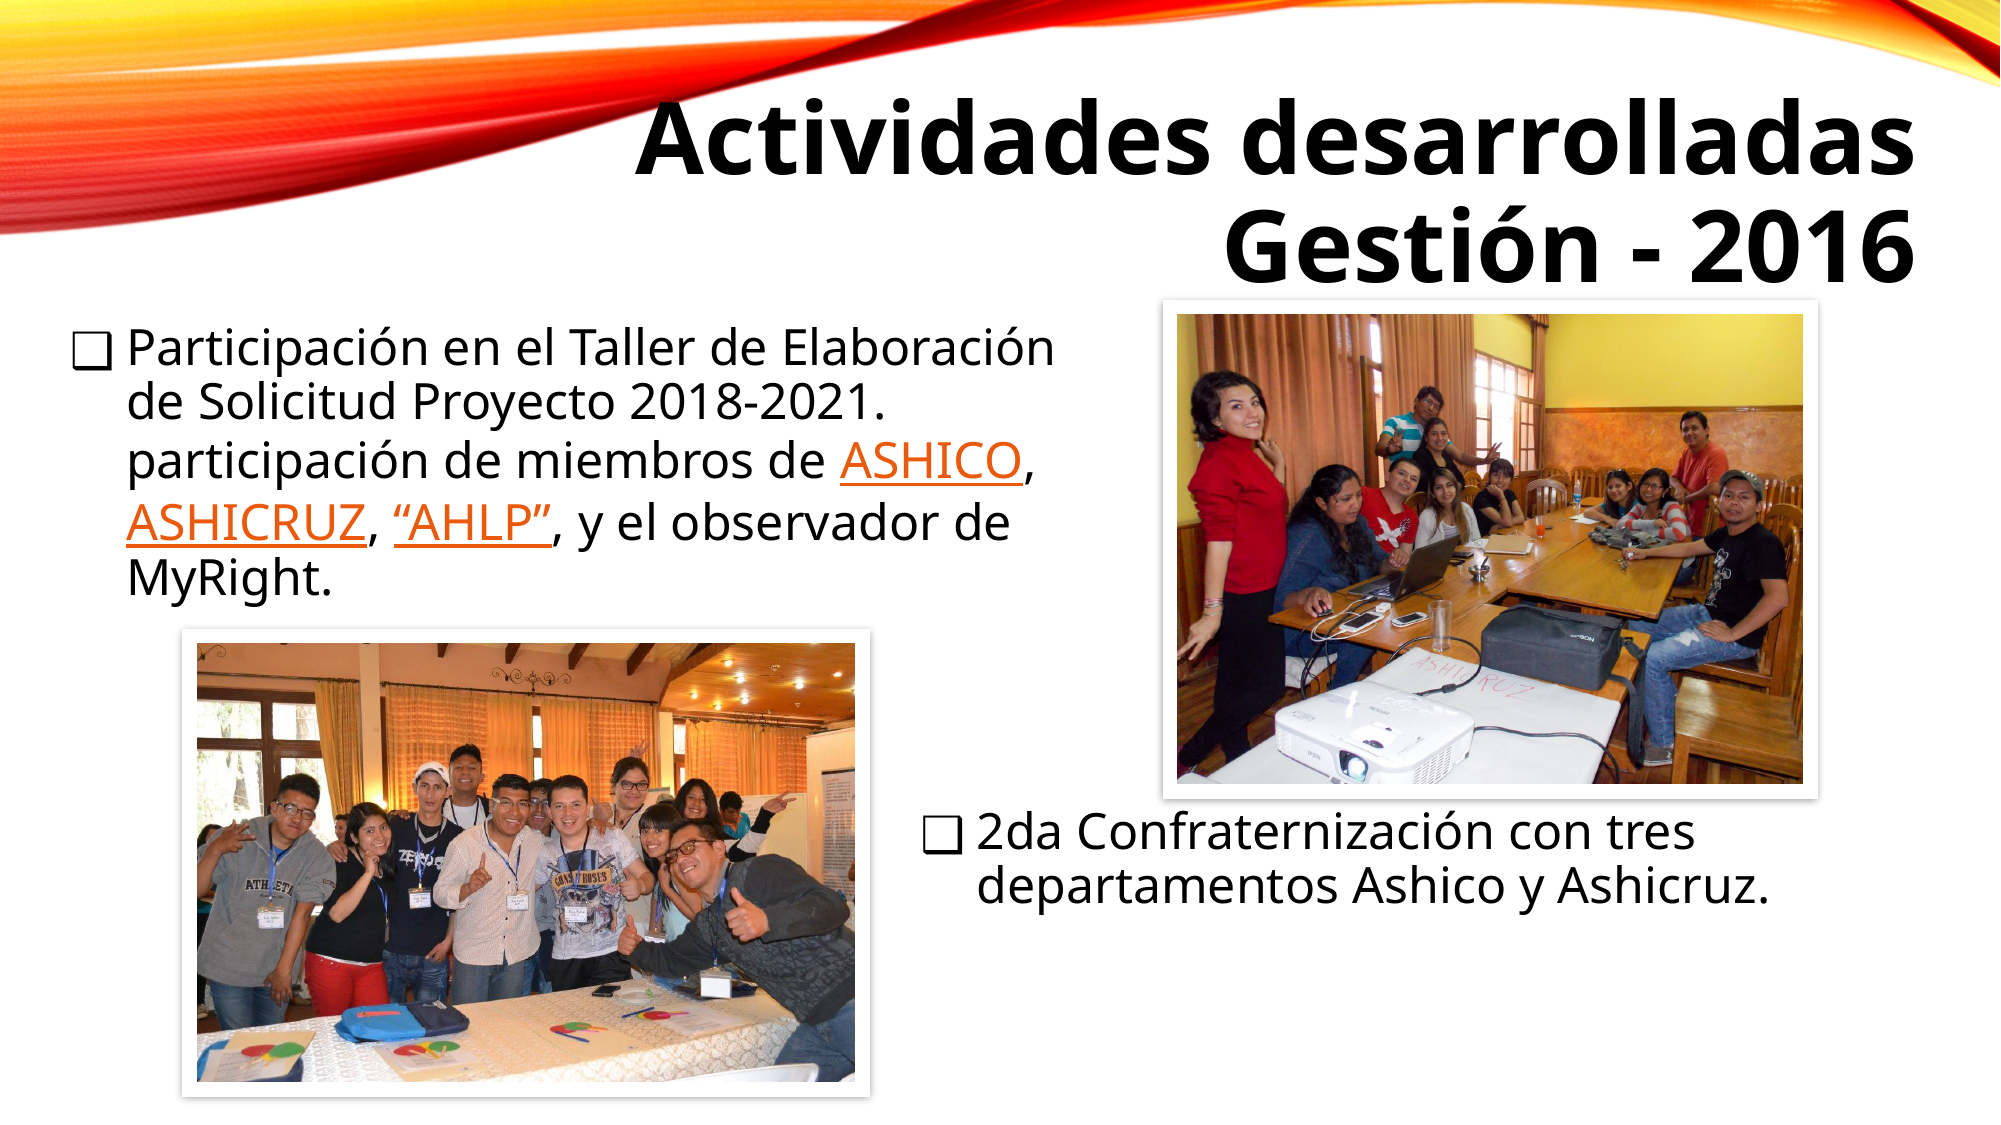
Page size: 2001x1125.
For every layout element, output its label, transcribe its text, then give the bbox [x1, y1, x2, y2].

picture [0, 0, 2000, 237]
text_box Actividades desarrolladas Gestión - 2016 [441, 79, 1934, 315]
picture [1176, 314, 1804, 785]
text_box 2da Confraternización con tres departamentos Ashico y Ashicruz. [905, 798, 1898, 1059]
list Participación en el Taller de Elaboración de Solicitud Proyecto 2018-2021. participación de miembros de ASHICO, ASHICRUZ, “AHLP”, y el observador de MyRight. [55, 314, 1107, 657]
picture [196, 643, 856, 1083]
